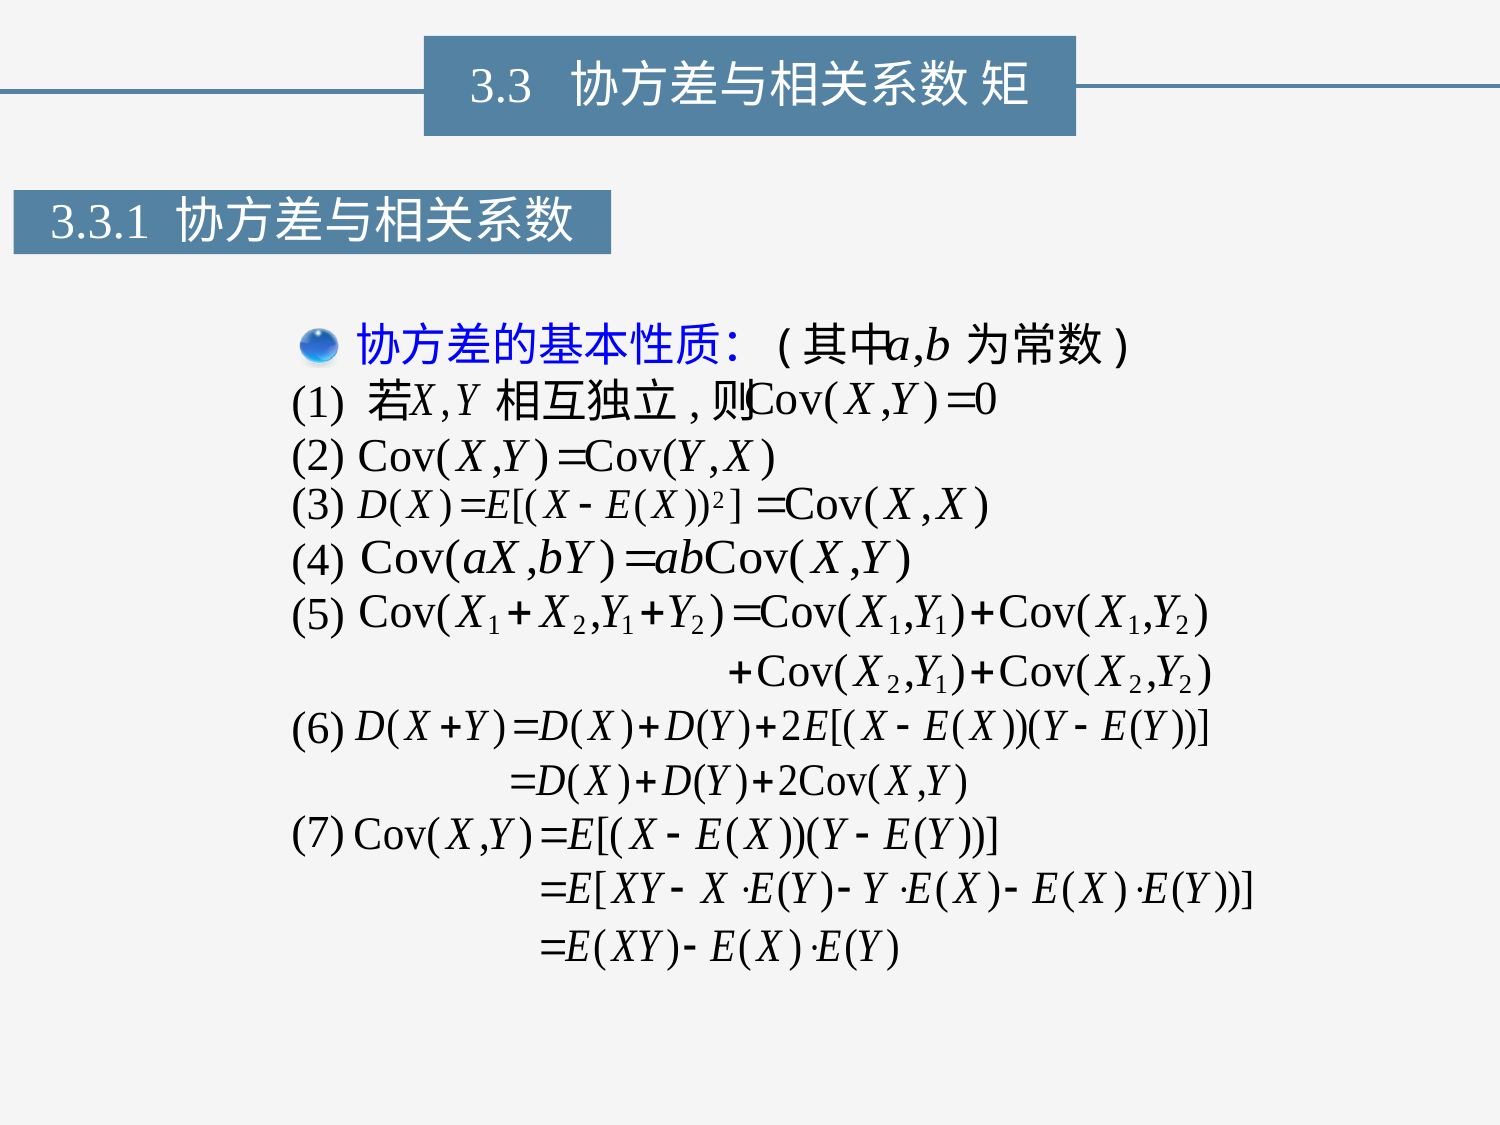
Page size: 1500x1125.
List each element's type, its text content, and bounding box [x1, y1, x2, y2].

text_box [276, 537, 920, 576]
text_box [276, 690, 1218, 762]
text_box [530, 918, 908, 981]
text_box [720, 640, 1222, 706]
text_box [276, 576, 1216, 648]
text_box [530, 861, 1264, 924]
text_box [276, 363, 1004, 435]
text_box 3.3 协方差与相关系数 矩 [423, 35, 1077, 136]
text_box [297, 308, 1161, 379]
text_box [276, 794, 1007, 869]
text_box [276, 417, 786, 476]
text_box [276, 466, 748, 537]
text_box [501, 753, 974, 794]
text_box 3.3.1 协方差与相关系数 [13, 190, 612, 255]
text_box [746, 476, 997, 540]
